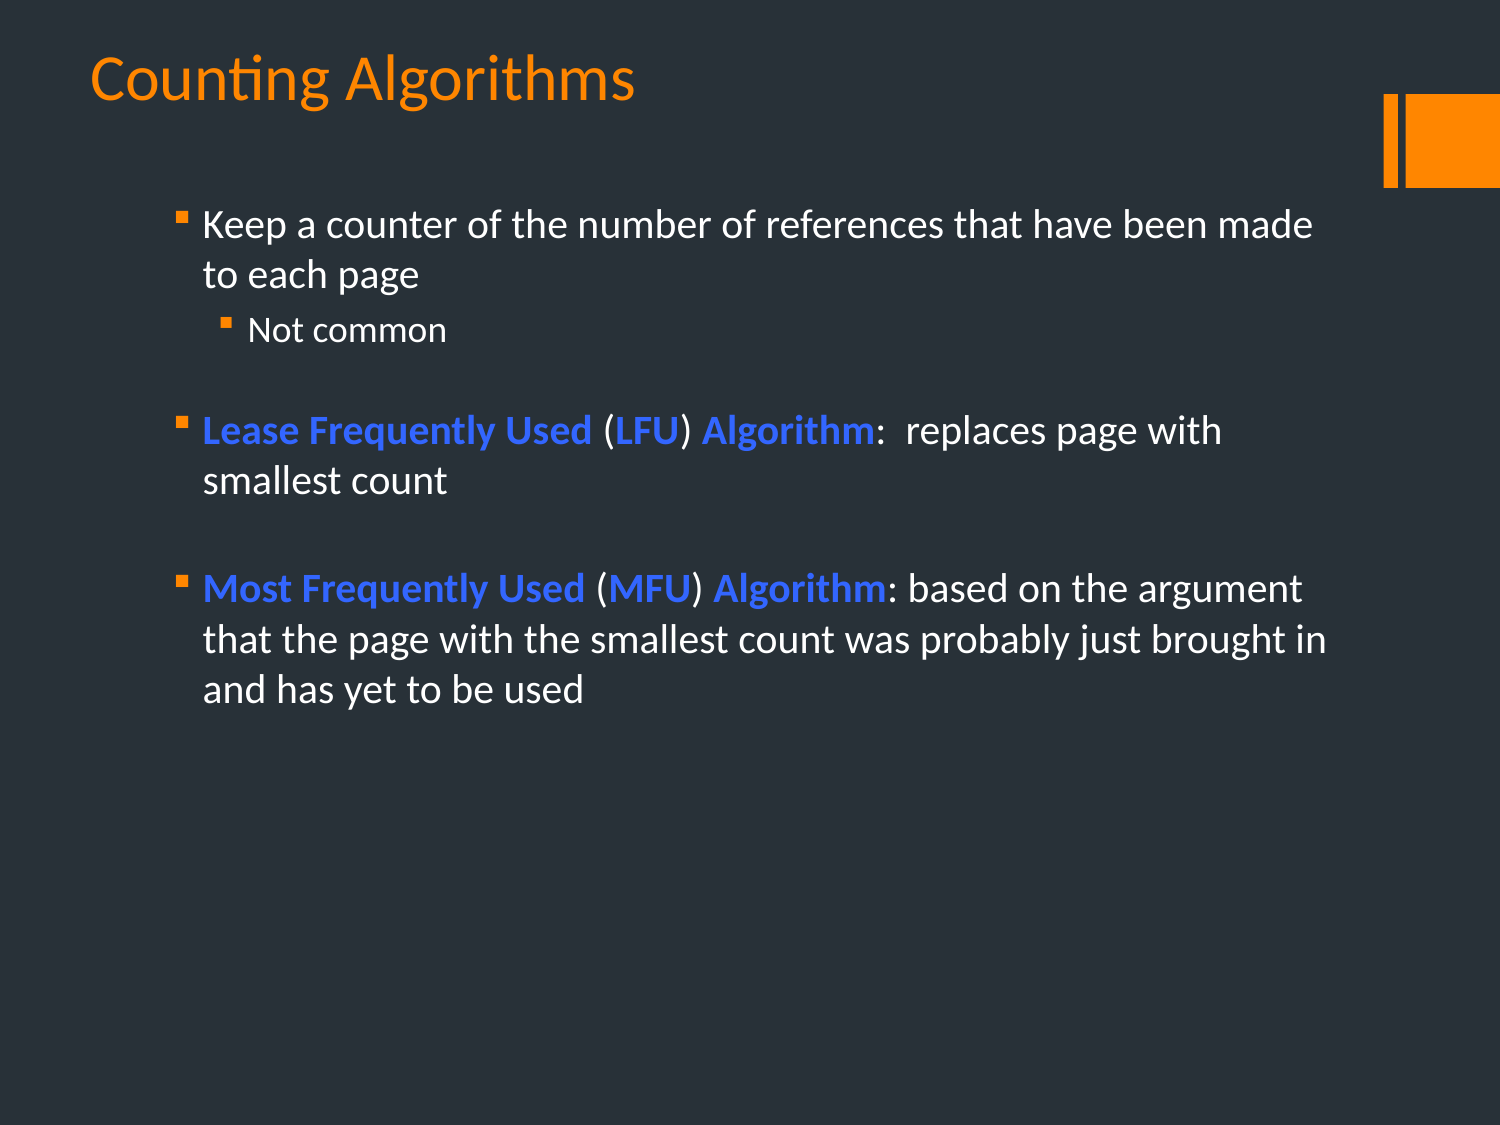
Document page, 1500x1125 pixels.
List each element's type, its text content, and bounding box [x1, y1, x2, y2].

list Keep a counter of the number of references that have been made to each page Not common Lease Frequently Used (LFU) Algorithm: replaces page with smallest count Most Frequently Used (MFU) Algorithm: based on the argument that the page with the smallest count was probably just brought in and has yet to be used [150, 189, 1361, 937]
title Counting Algorithms [75, 26, 1425, 122]
